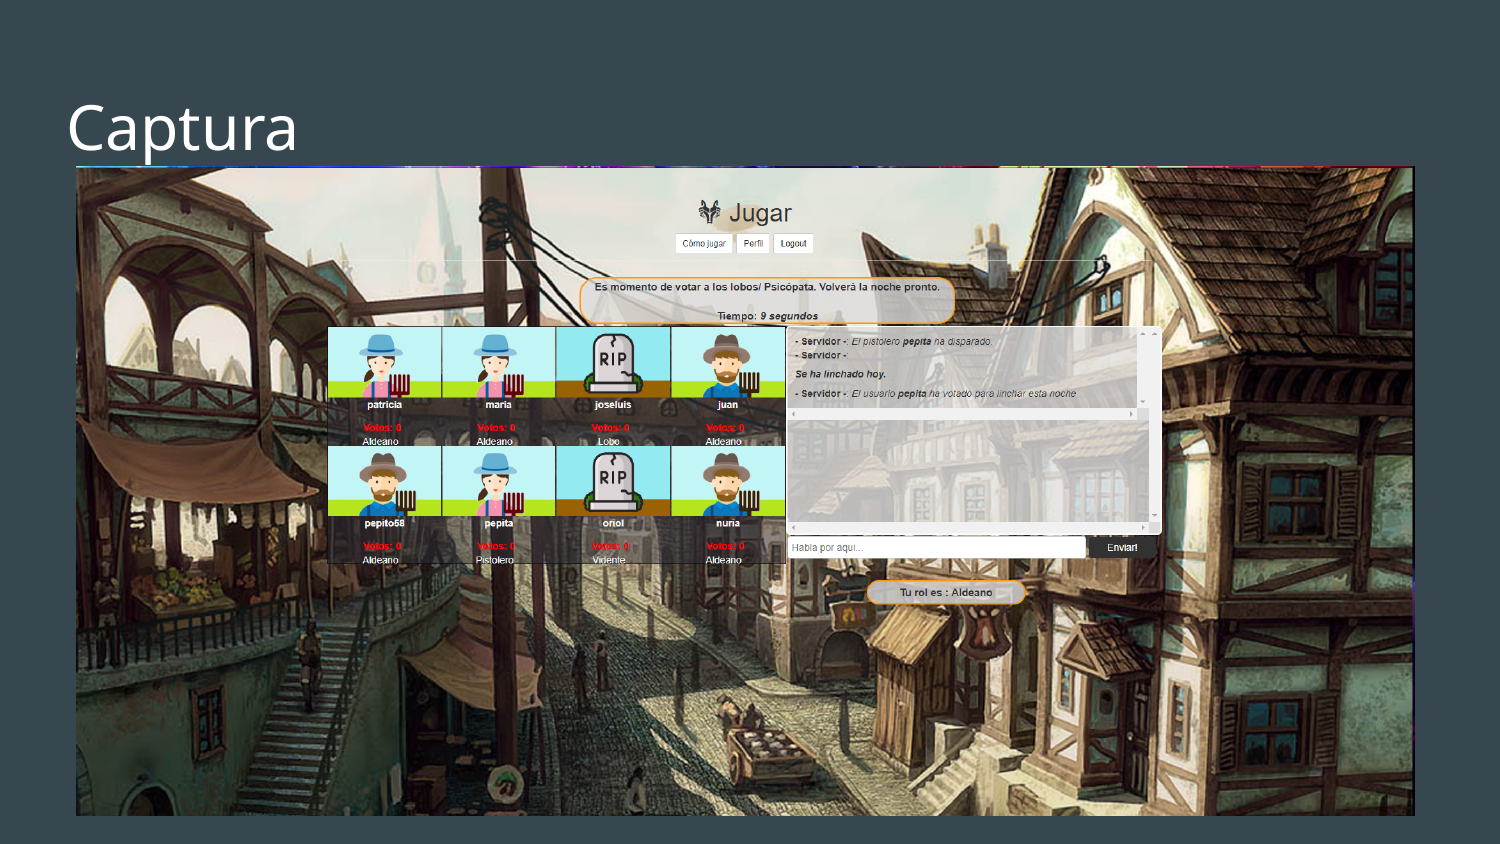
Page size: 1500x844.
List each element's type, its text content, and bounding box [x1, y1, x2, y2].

title Captura [51, 72, 1449, 167]
picture [75, 166, 1415, 816]
